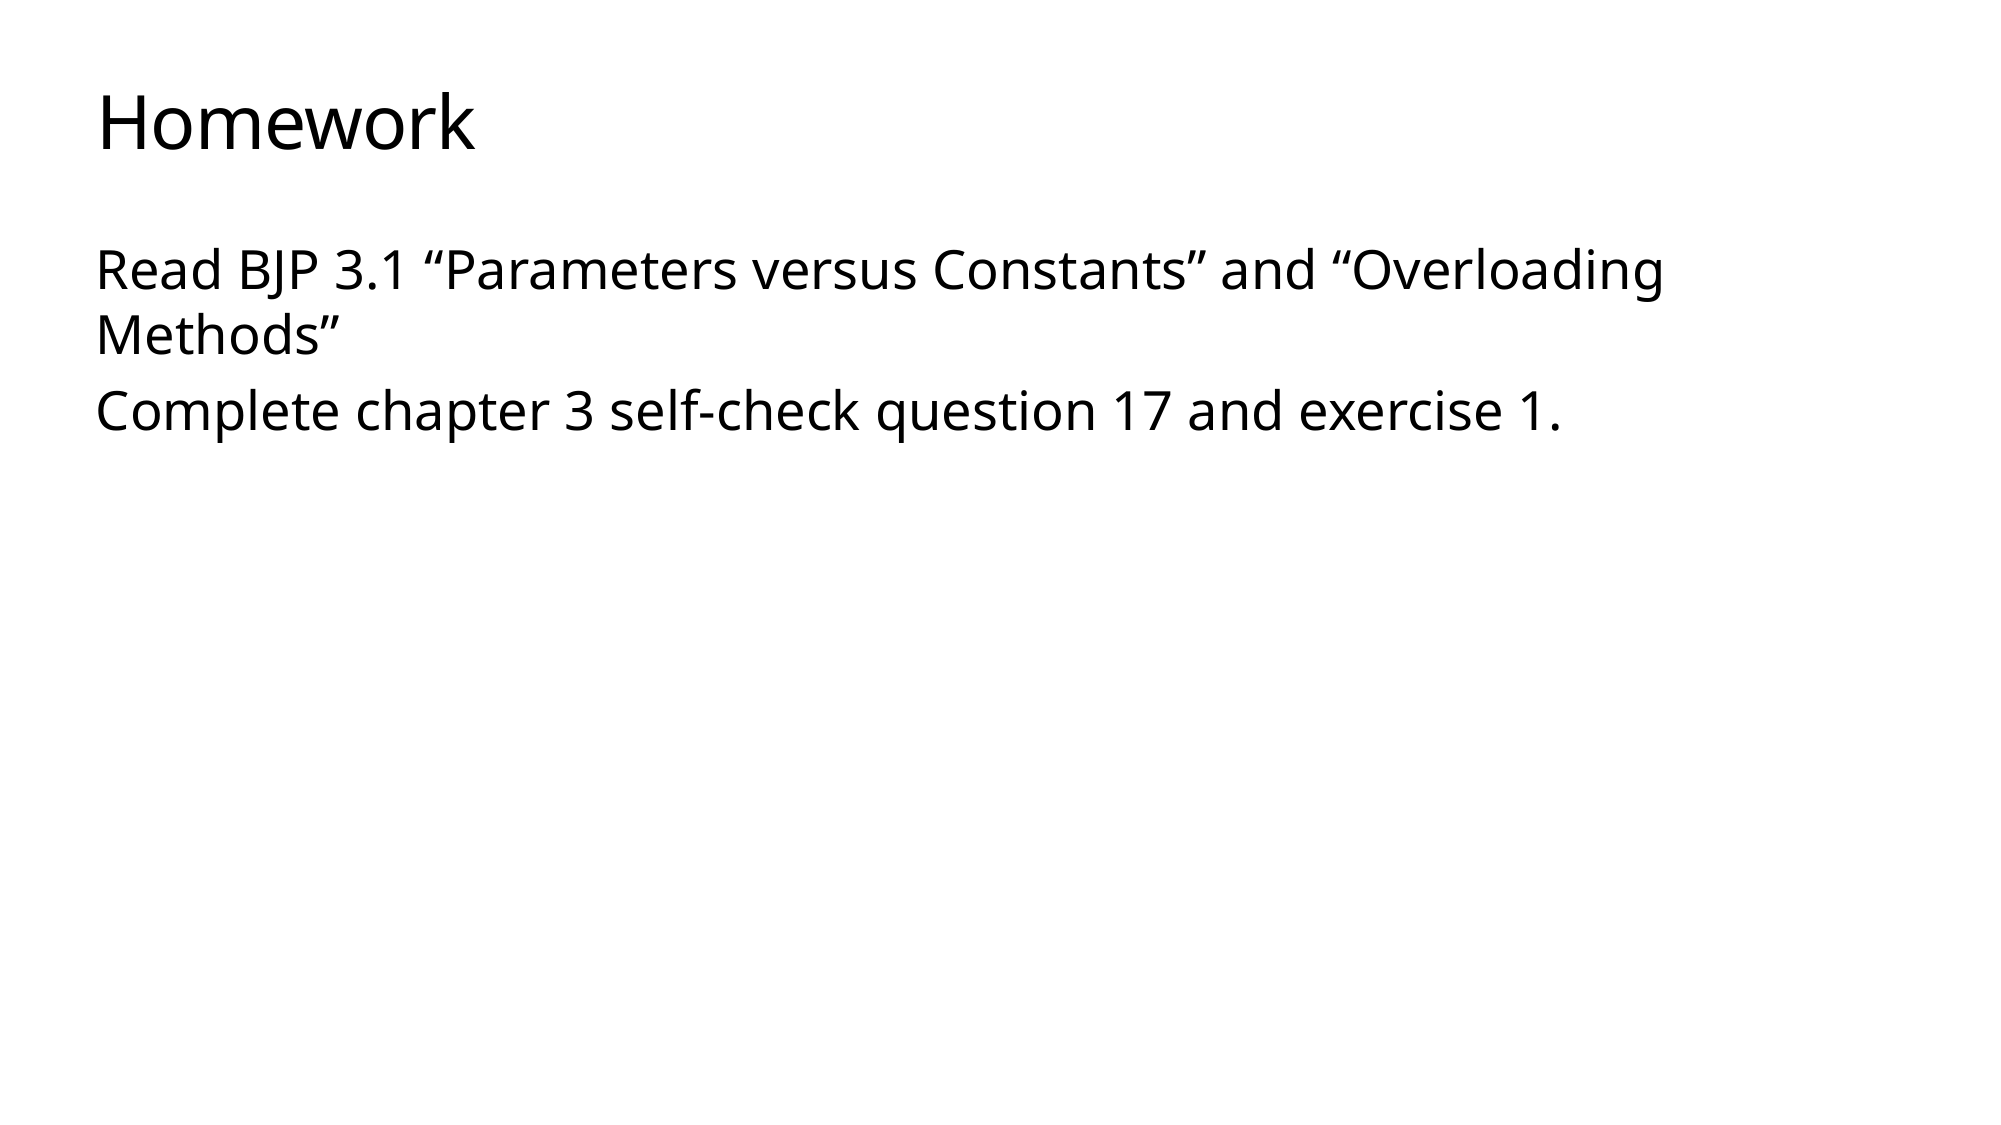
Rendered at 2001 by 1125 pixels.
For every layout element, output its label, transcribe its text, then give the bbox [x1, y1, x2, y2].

list Read BJP 3.1 “Parameters versus Constants” and “Overloading Methods” Complete chapter 3 self-check question 17 and exercise 1. [95, 235, 1904, 586]
title Homework [96, 75, 1904, 166]
